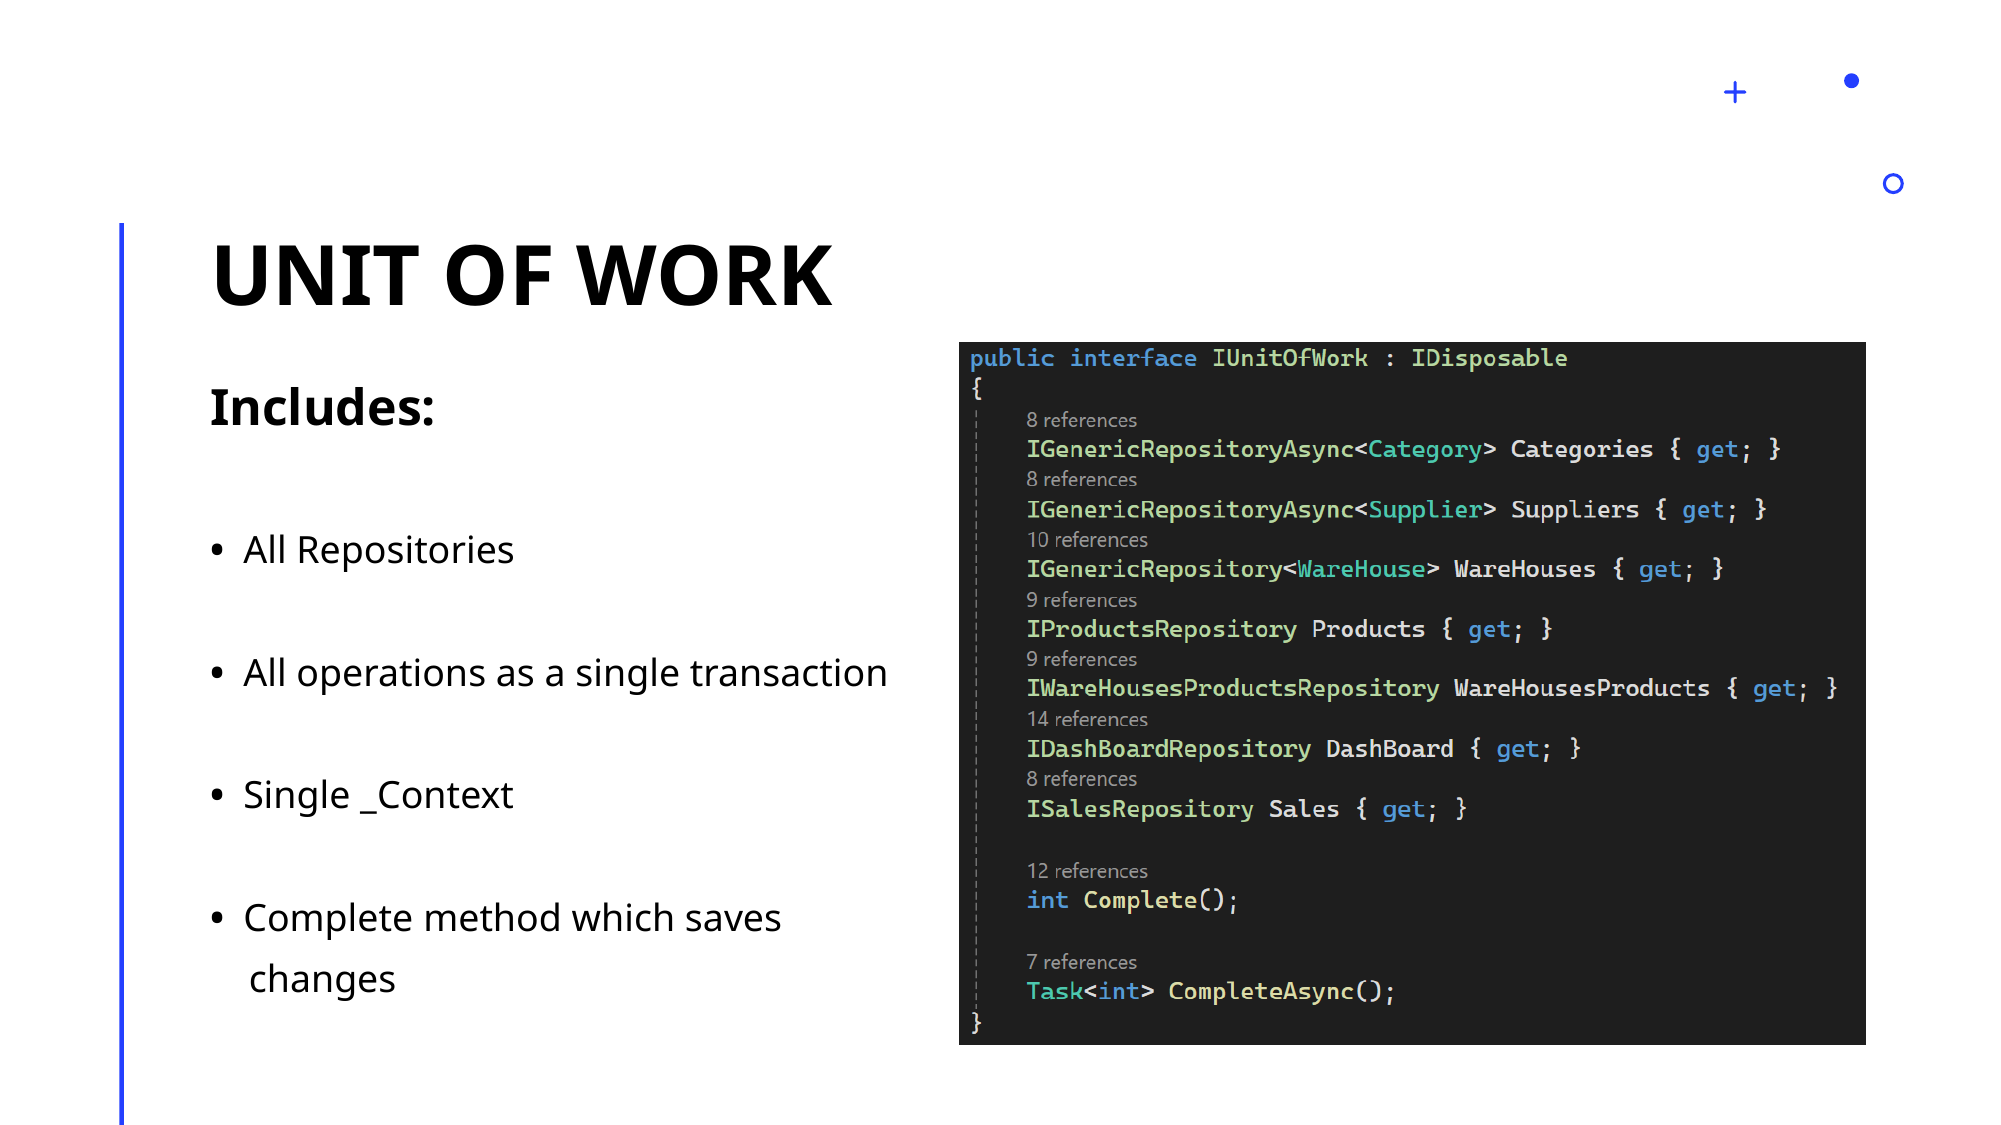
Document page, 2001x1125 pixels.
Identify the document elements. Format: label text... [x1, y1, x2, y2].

title UNIt of work [210, 112, 1709, 323]
text_box Includes: • All Repositories • All operations as a single transaction • Single _Context • Complete method which saves changes [209, 381, 959, 1045]
picture [959, 342, 1866, 1045]
